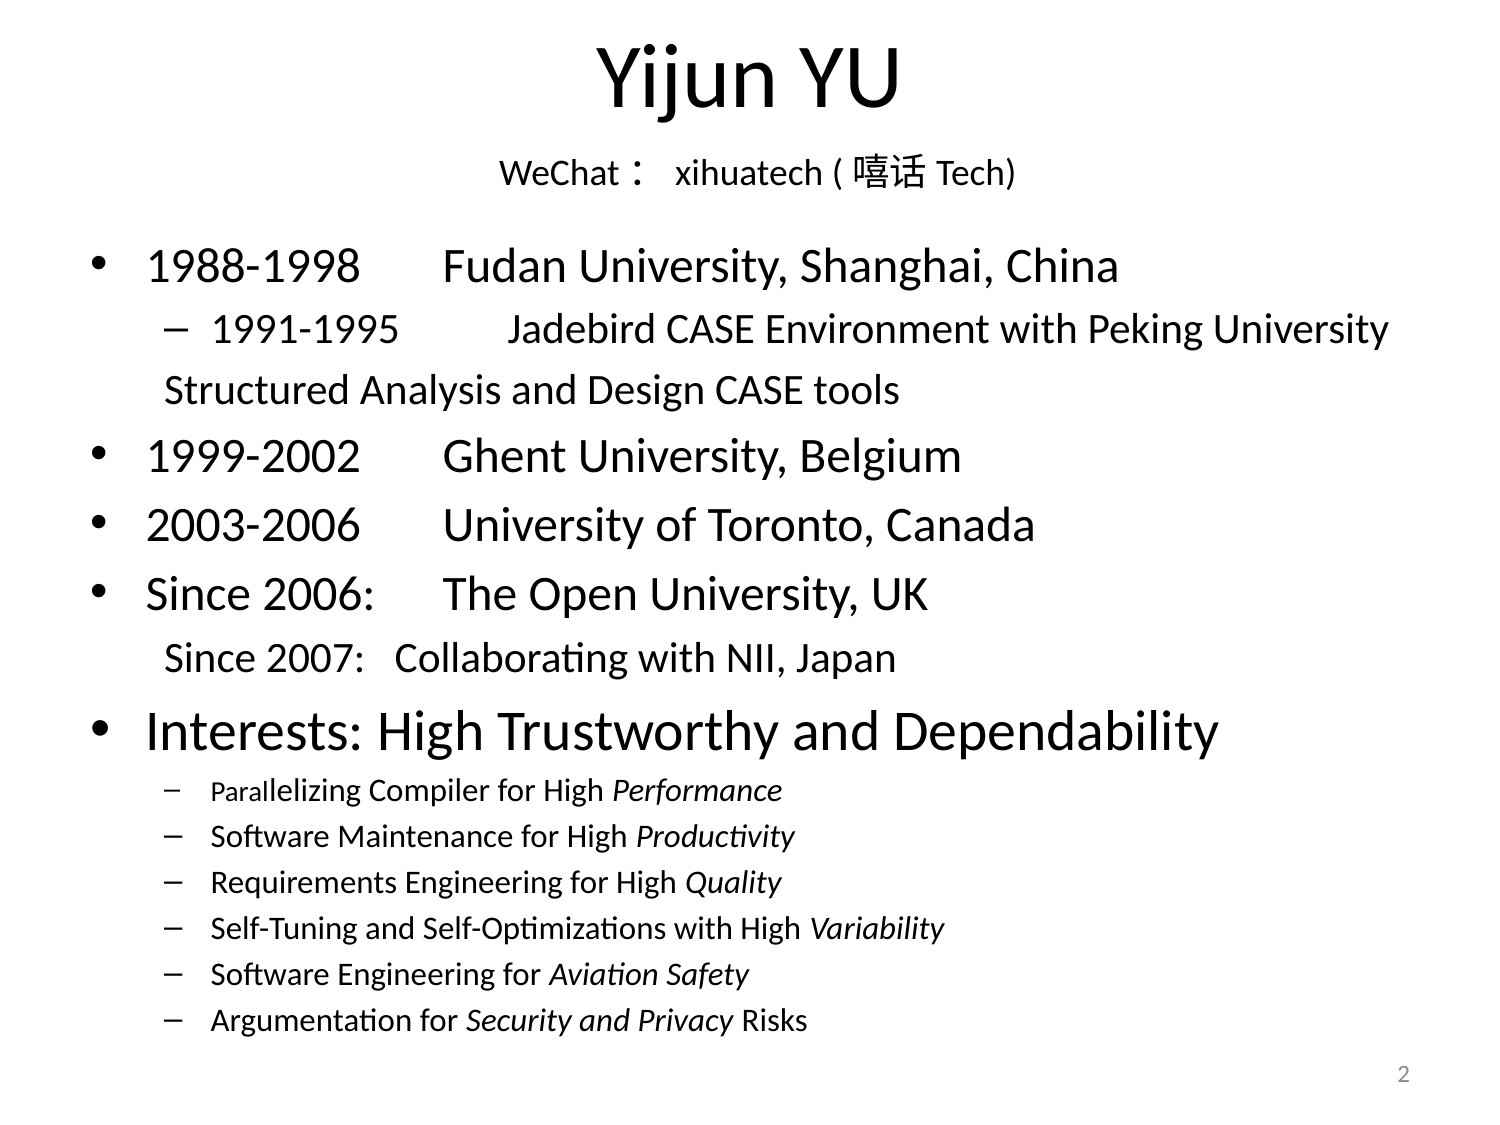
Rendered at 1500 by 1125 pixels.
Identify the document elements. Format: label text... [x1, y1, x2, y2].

title Yijun YU [75, 0, 1425, 142]
text_box WeChat：xihuatech (嘻话Tech) [484, 141, 1032, 201]
slide_number 2 [1074, 1042, 1425, 1103]
list 1988-1998 Fudan University, Shanghai, China 1991-1995 Jadebird CASE Environment with Peking University Structured Analysis and Design CASE tools 1999-2002 Ghent University, Belgium 2003-2006 University of Toronto, Canada Since 2006: The Open University, UK Since 2007: Collaborating with NII, Japan Interests: High Trustworthy and Dependability Parallelizing Compiler for High Performance Software Maintenance for High Productivity Requirements Engineering for High Quality Self-Tuning and Self-Optimizations with High Variability Software Engineering for Aviation Safety Argumentation for Security and Privacy Risks [75, 224, 1464, 1095]
